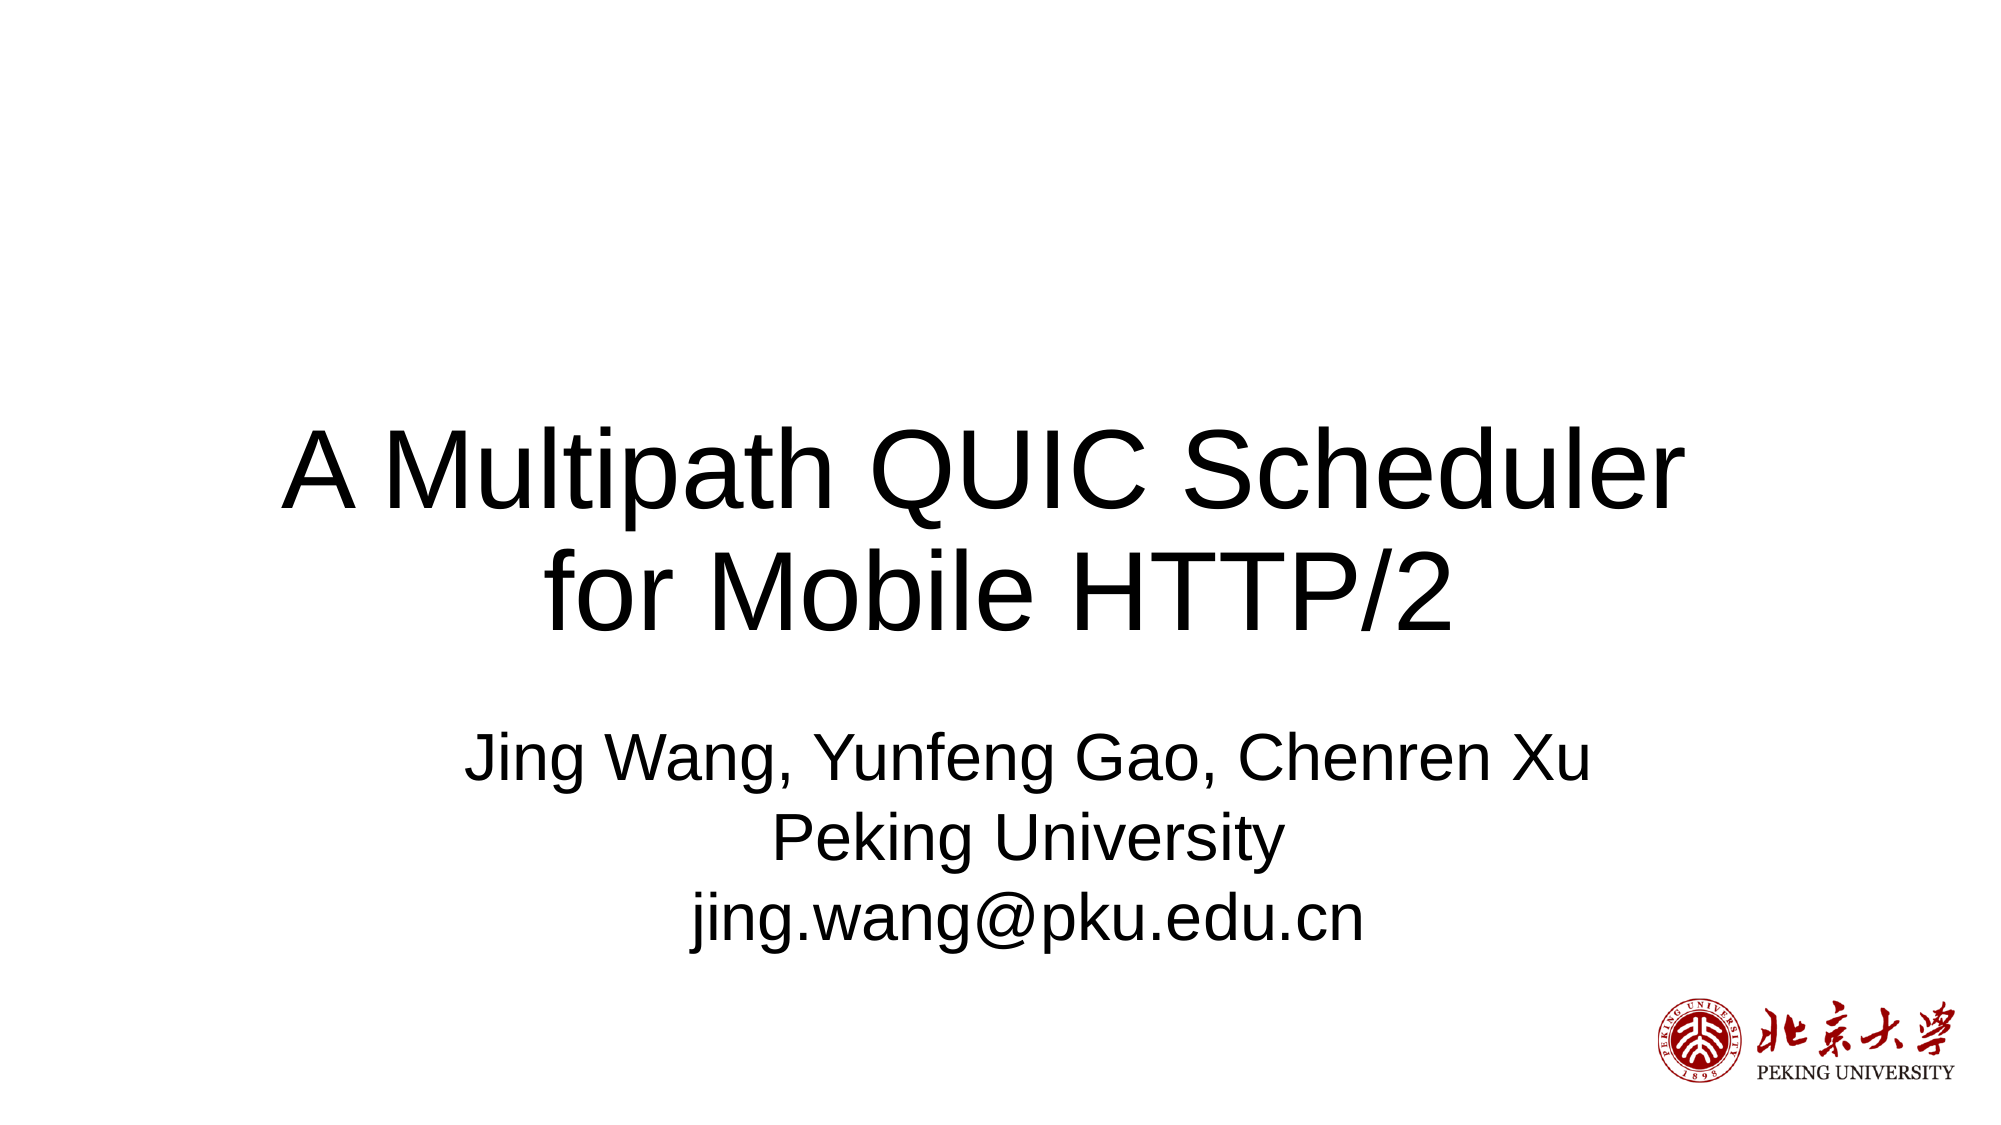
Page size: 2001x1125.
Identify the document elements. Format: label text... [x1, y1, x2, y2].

subtitle Jing Wang, Yunfeng Gao, Chenren Xu Peking University jing.wang@pku.edu.cn [173, 706, 1885, 1071]
picture [1622, 979, 2000, 1098]
text_box A Multipath QUIC Scheduler for Mobile HTTP/2 [0, 430, 2000, 637]
